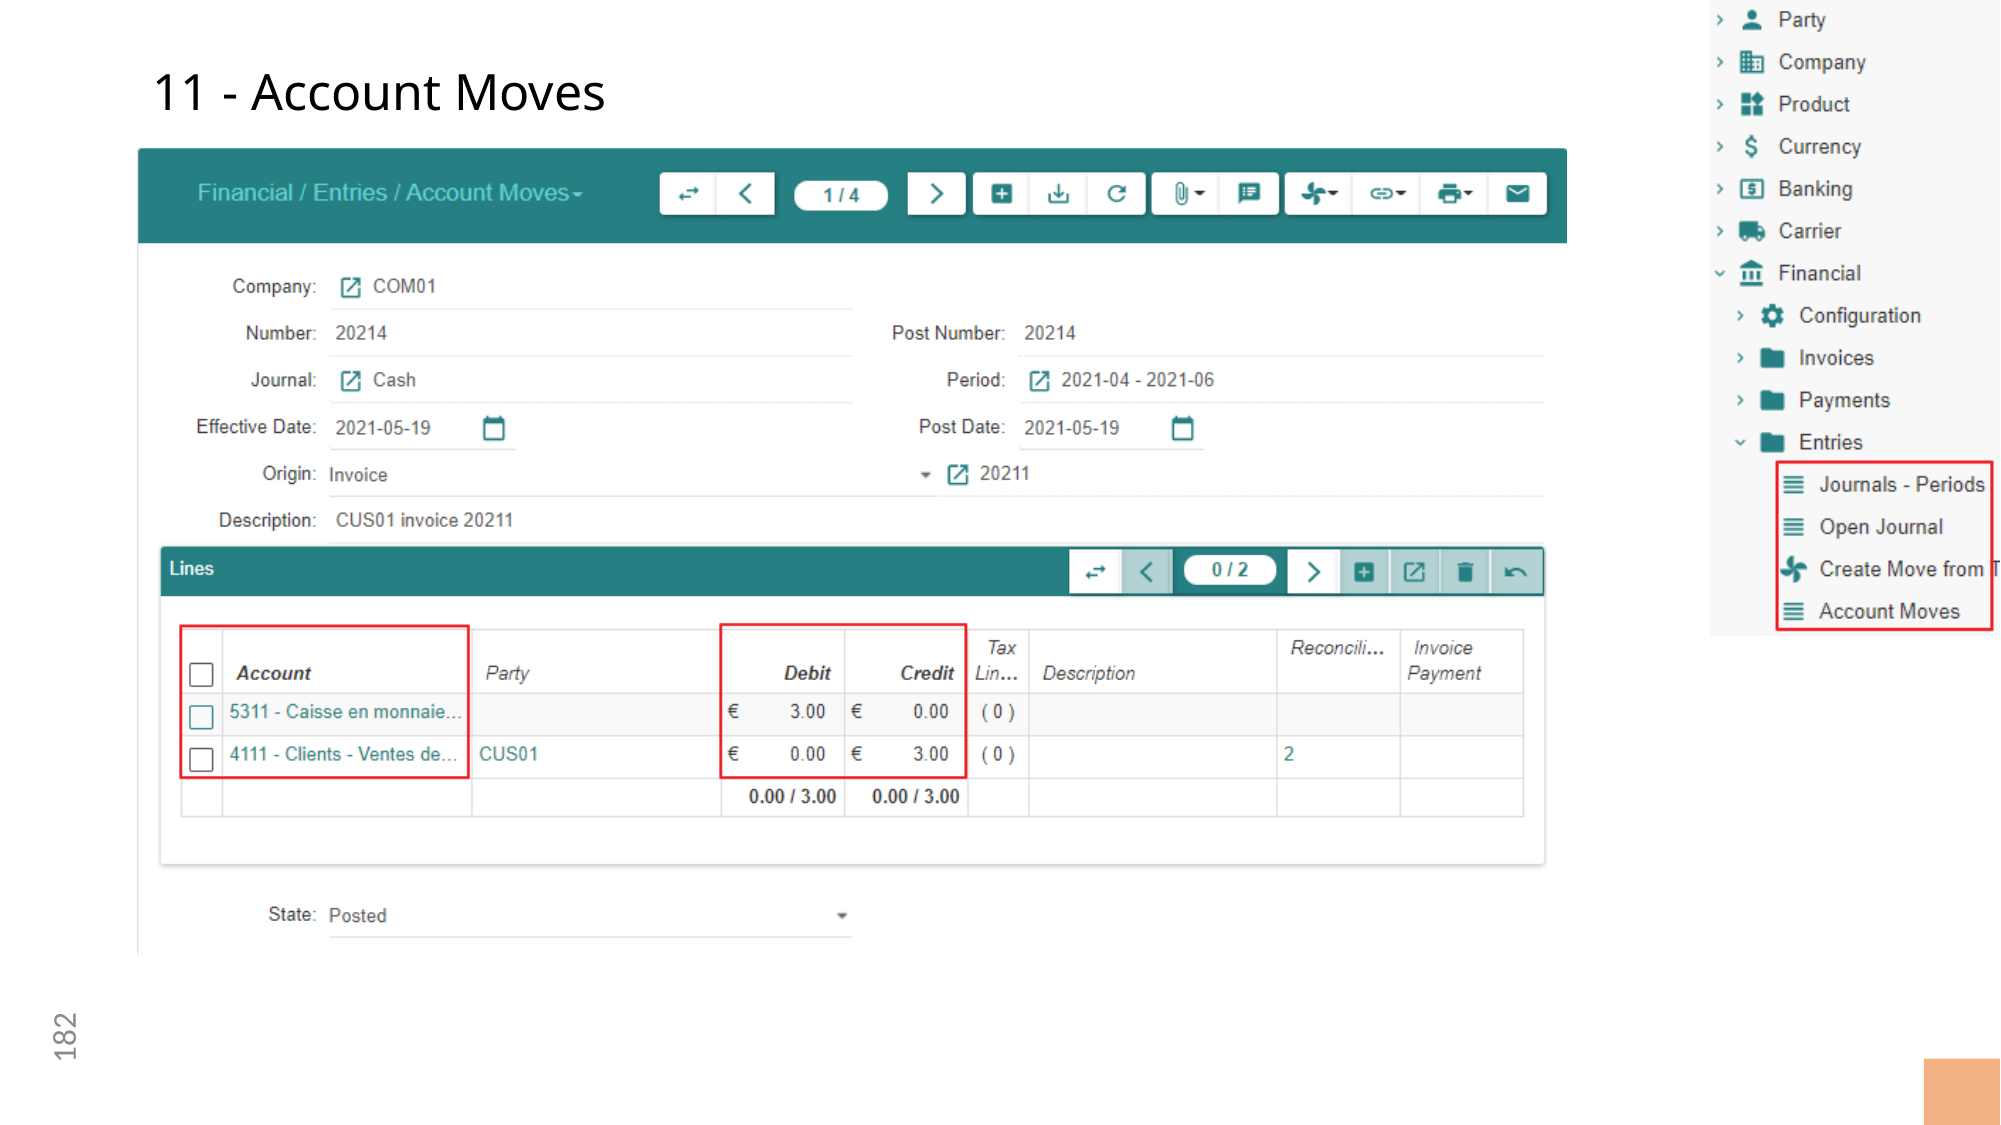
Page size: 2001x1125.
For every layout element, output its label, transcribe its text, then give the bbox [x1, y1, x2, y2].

picture [1710, 0, 2000, 636]
title 11 - Account Moves [137, 59, 1710, 136]
slide_number 182 [32, 969, 93, 1108]
picture [137, 147, 1567, 955]
text_box [1923, 1058, 2000, 1125]
